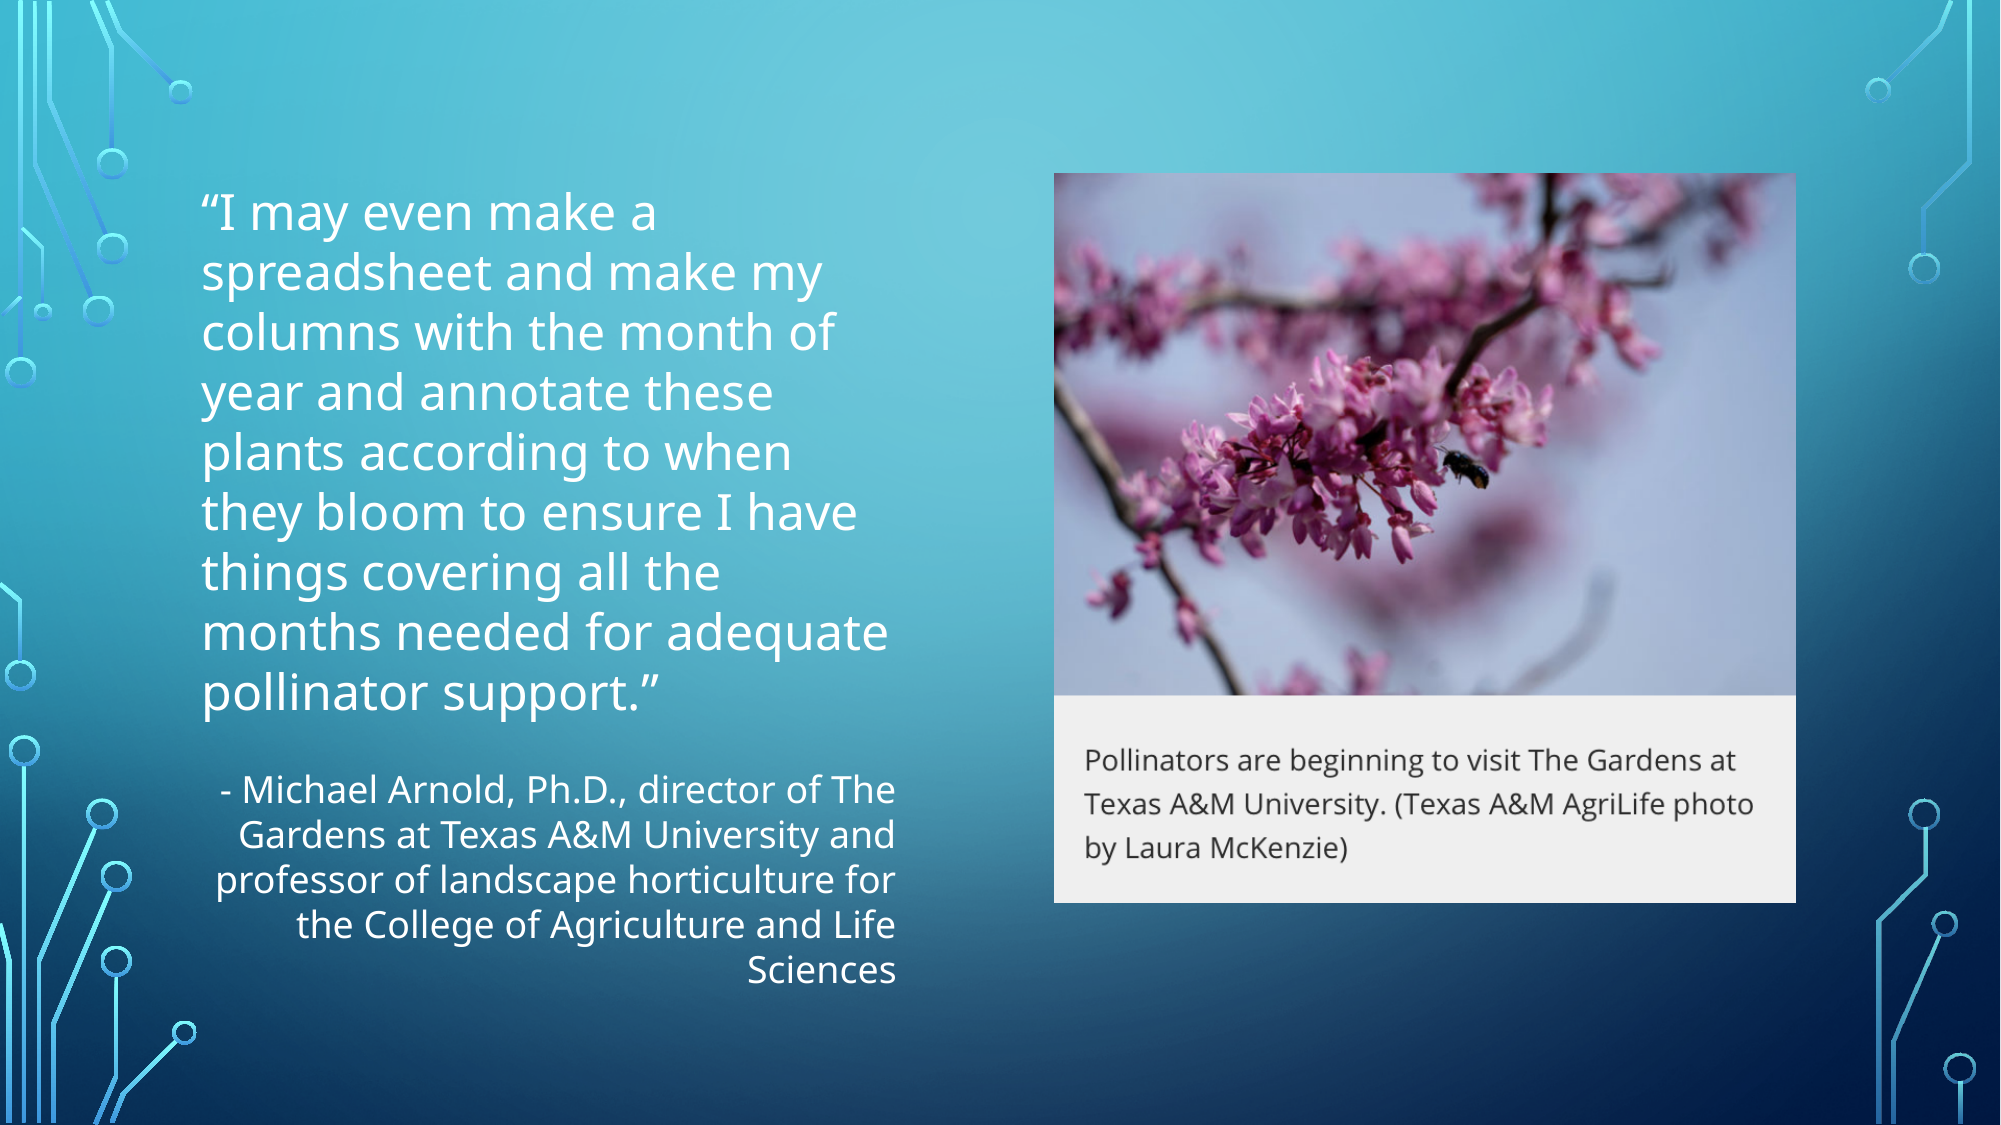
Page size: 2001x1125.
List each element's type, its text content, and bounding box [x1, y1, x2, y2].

text_box “I may even make a spreadsheet and make my columns with the month of year and annotate these plants according to when they bloom to ensure I have things covering all the months needed for adequate pollinator support.” - Michael Arnold, Ph.D., director of The Gardens at Texas A&M University and professor of landscape horticulture for the College of Agriculture and Life Sciences [186, 173, 912, 998]
picture [1053, 173, 1797, 903]
